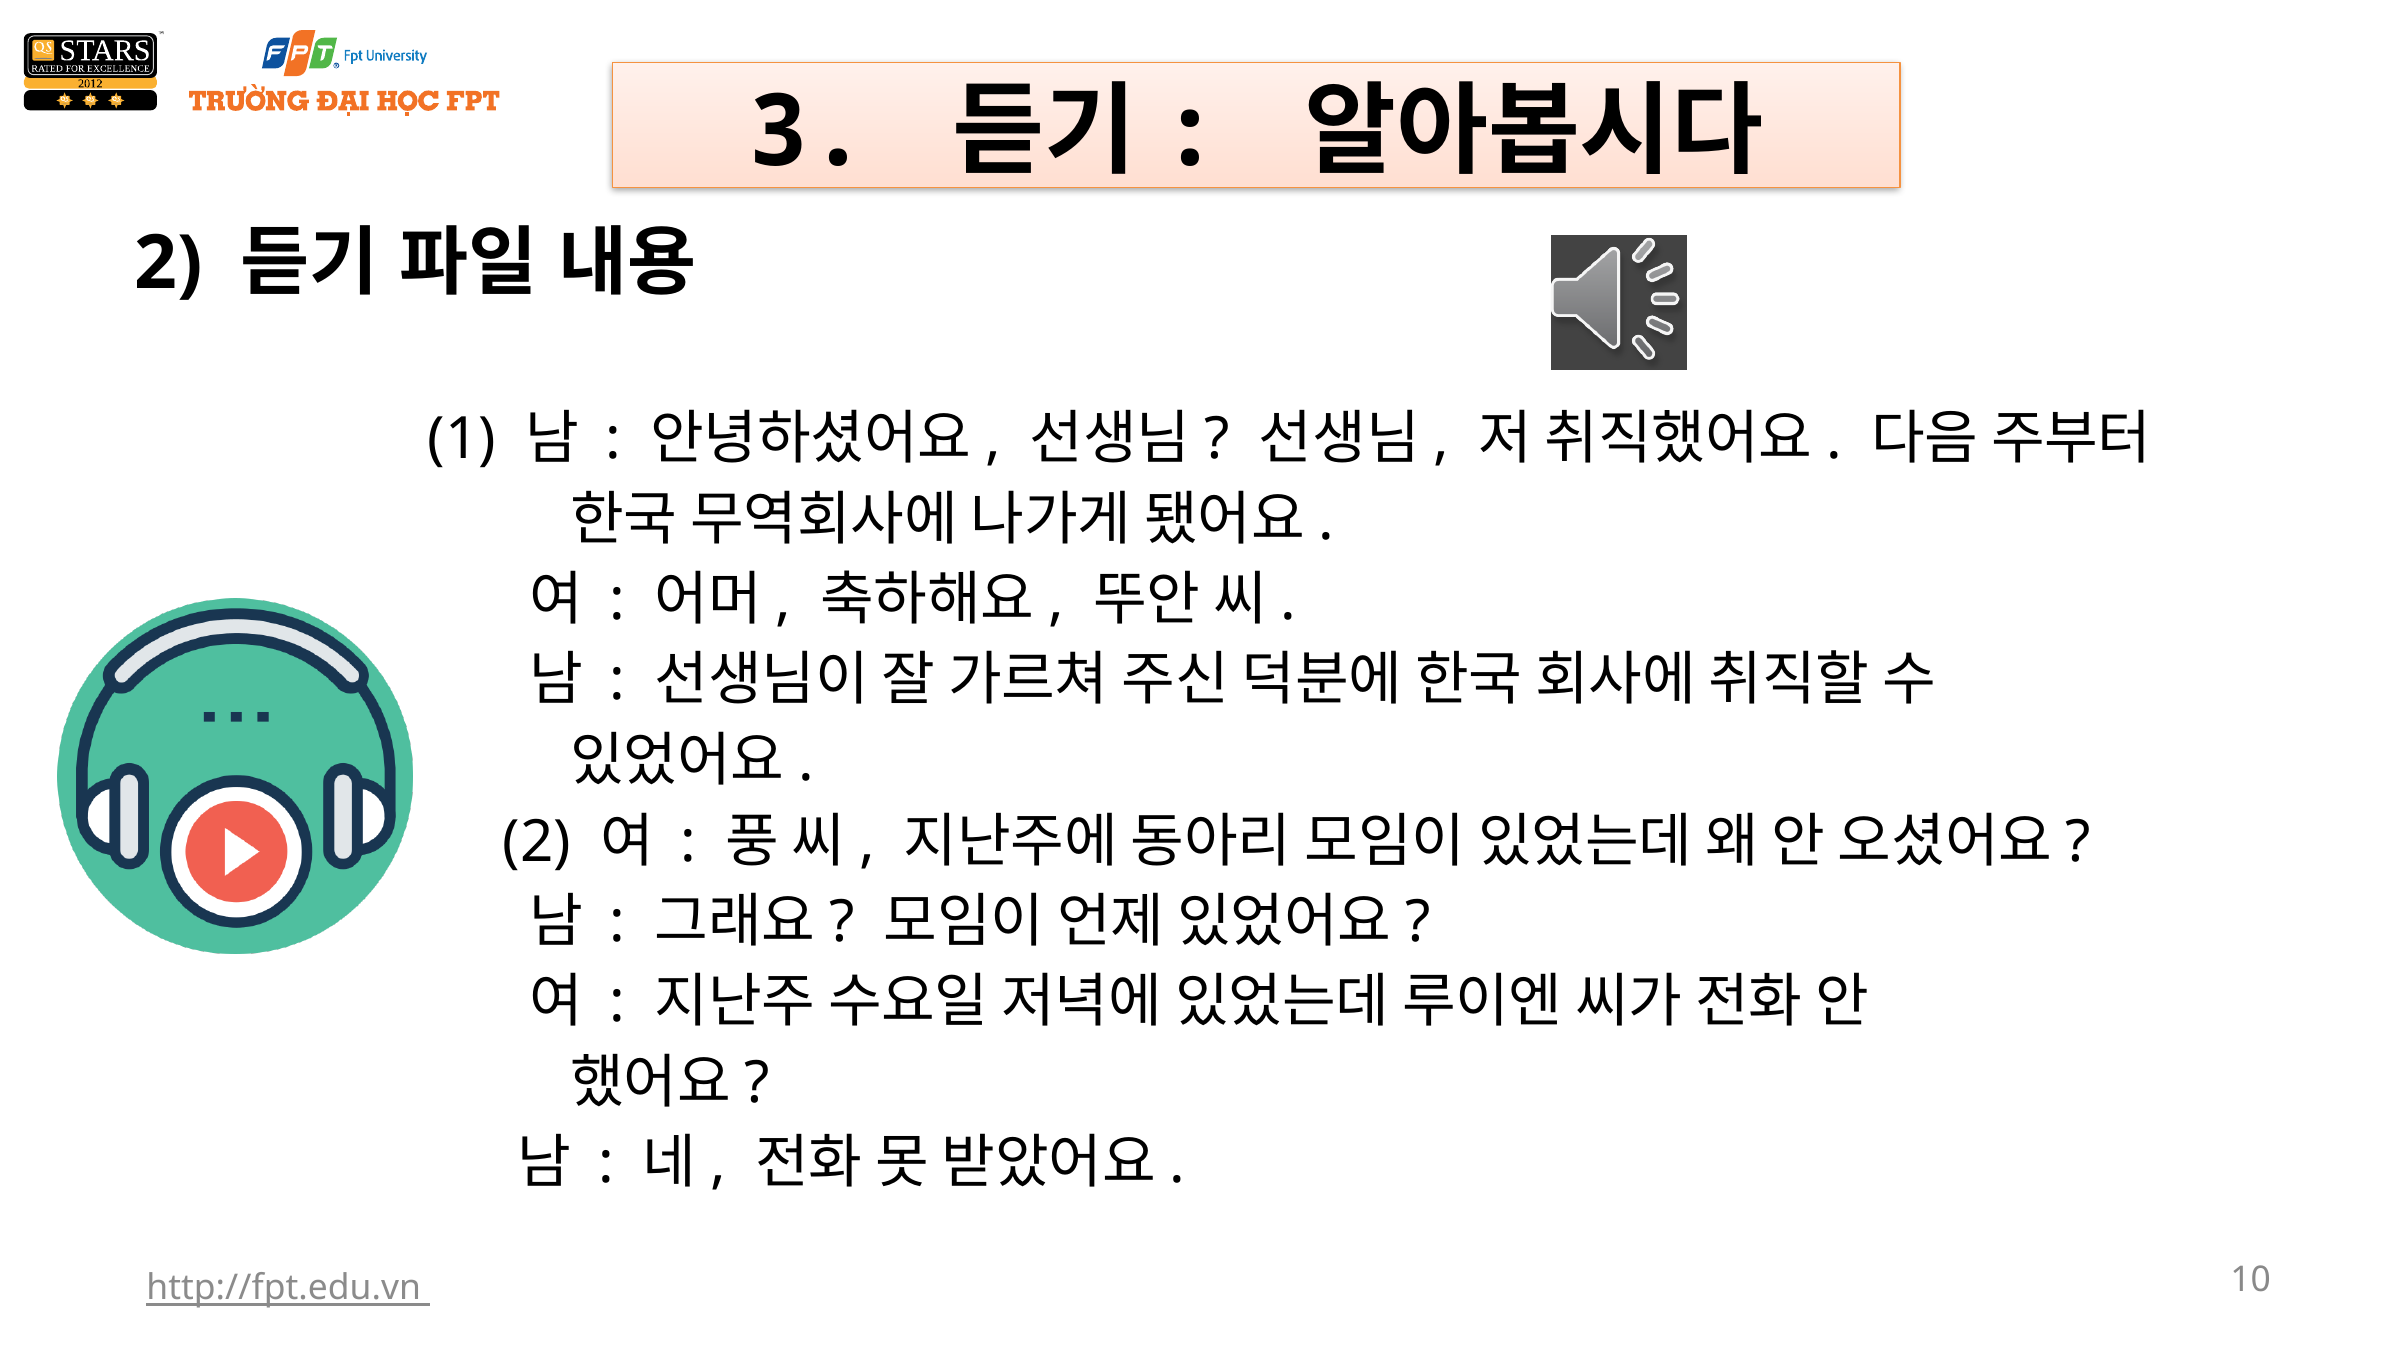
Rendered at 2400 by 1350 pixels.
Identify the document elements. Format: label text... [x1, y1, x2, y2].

slide_number 10 [2175, 1250, 2293, 1312]
text_box (1) 남 : 안녕하셨어요, 선생님? 선생님, 저 취직했어요. 다음 주부터 한국 무역회사에 나가게 됐어요. 여 : 어머, 축하해요, 뚜안 씨. 남 : 선생님이 잘 가르쳐 주신 덕분에 한국 회사에 취직할 수 있었어요. (2) 여 : 풍 씨, 지난주에 동아리 모임이 있었는데 왜 안 오셨어요? 남 : 그래요? 모임이 언제 있었어요? 여 : 지난주 수요일 저녁에 있었는데 루이엔 씨가 전화 안 했어요? 남 : 네, 전화 못 받았어요. [412, 374, 2375, 1103]
picture [57, 597, 413, 954]
picture [1549, 233, 1688, 372]
text_box 3. 듣기: 알아봅시다 [612, 62, 1901, 188]
text_box 2) 듣기 파일 내용 [99, 206, 1438, 282]
footer http://fpt.edu.vn [125, 1250, 885, 1322]
